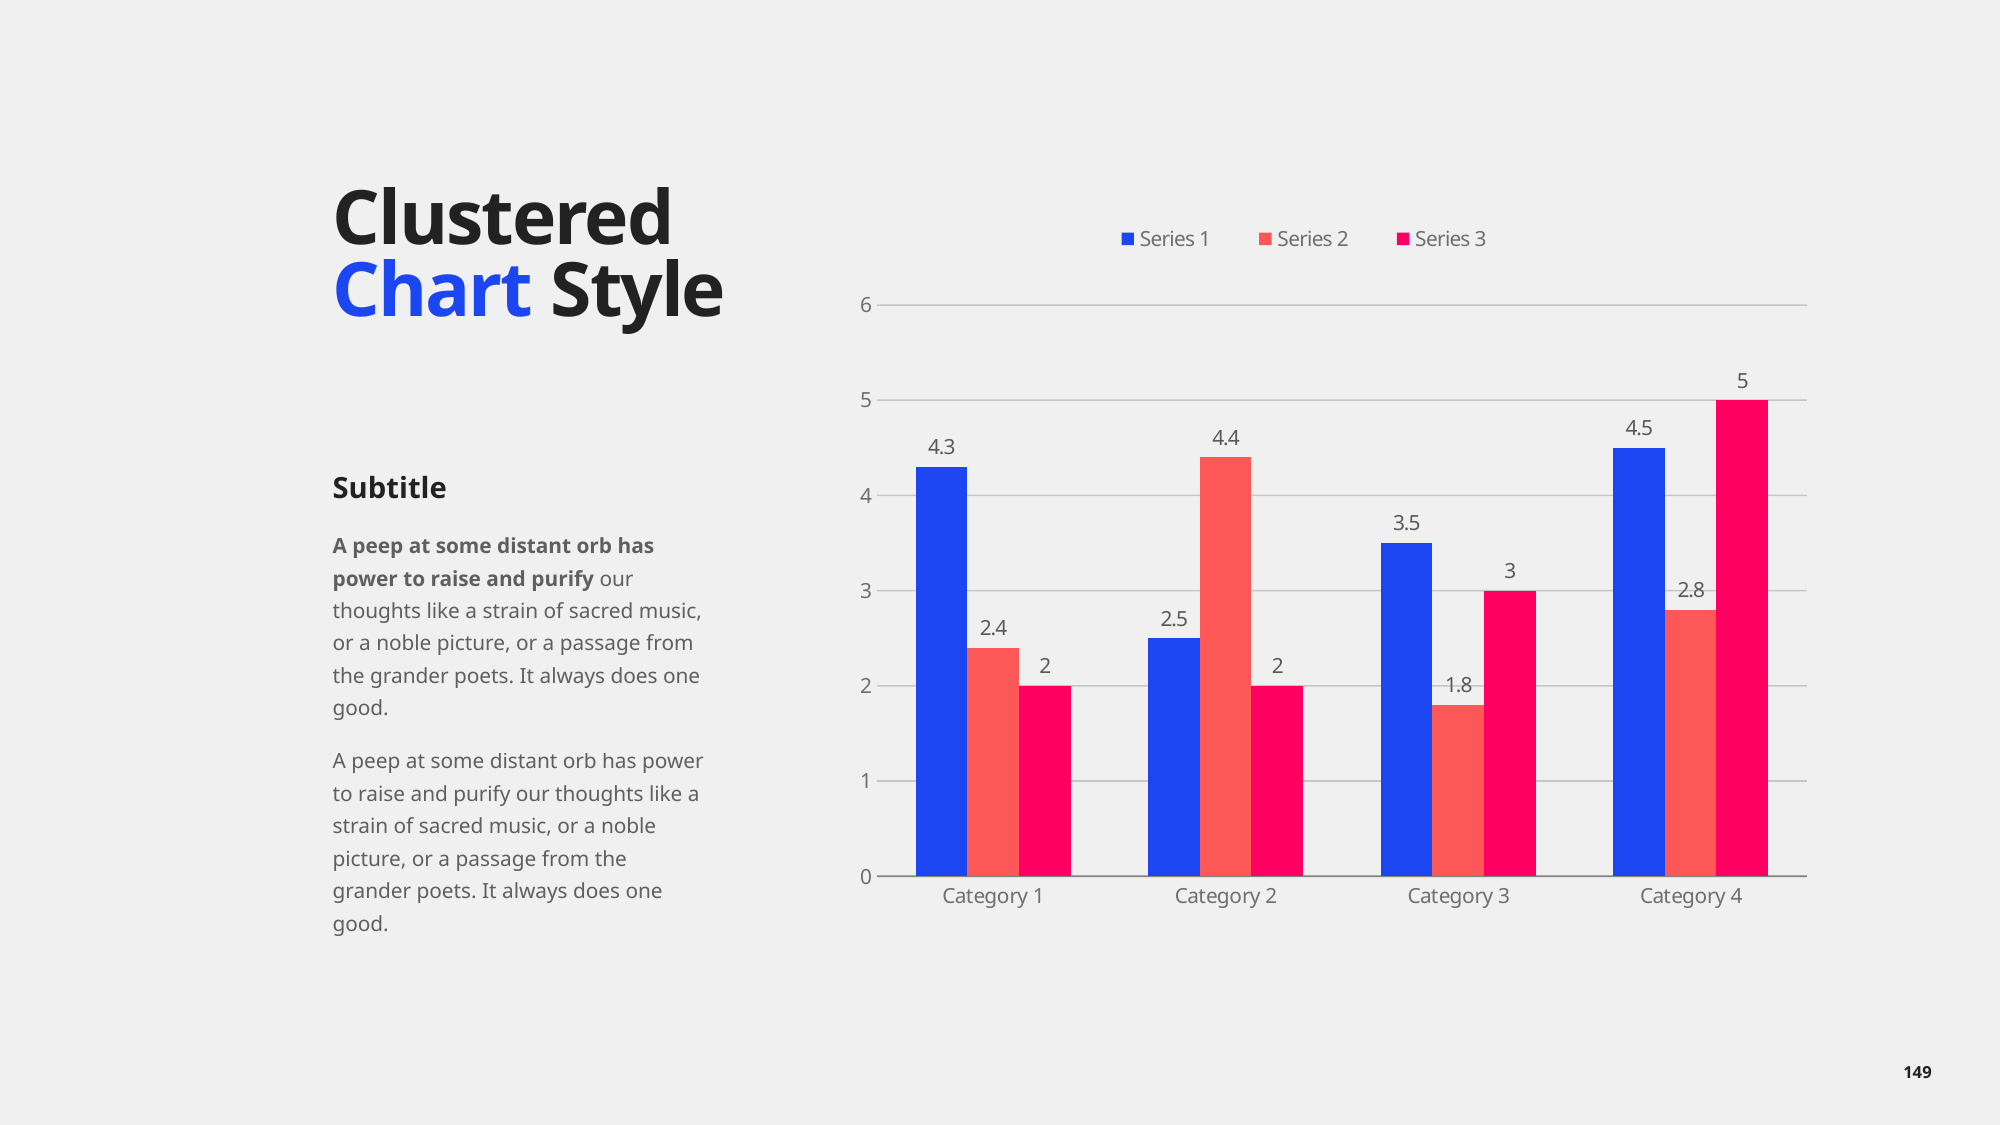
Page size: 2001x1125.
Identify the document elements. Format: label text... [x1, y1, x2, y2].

text_box Subtitle A peep at some distant orb has power to raise and purify our thoughts like a strain of sacred music, or a noble picture, or a passage from the grander poets. It always does one good. A peep at some distant orb has power to raise and purify our thoughts like a strain of sacred music, or a noble picture, or a passage from the grander poets. It always does one good. [332, 453, 744, 942]
title Clustered Chart Style [332, 155, 1835, 361]
chart [821, 193, 1835, 1017]
